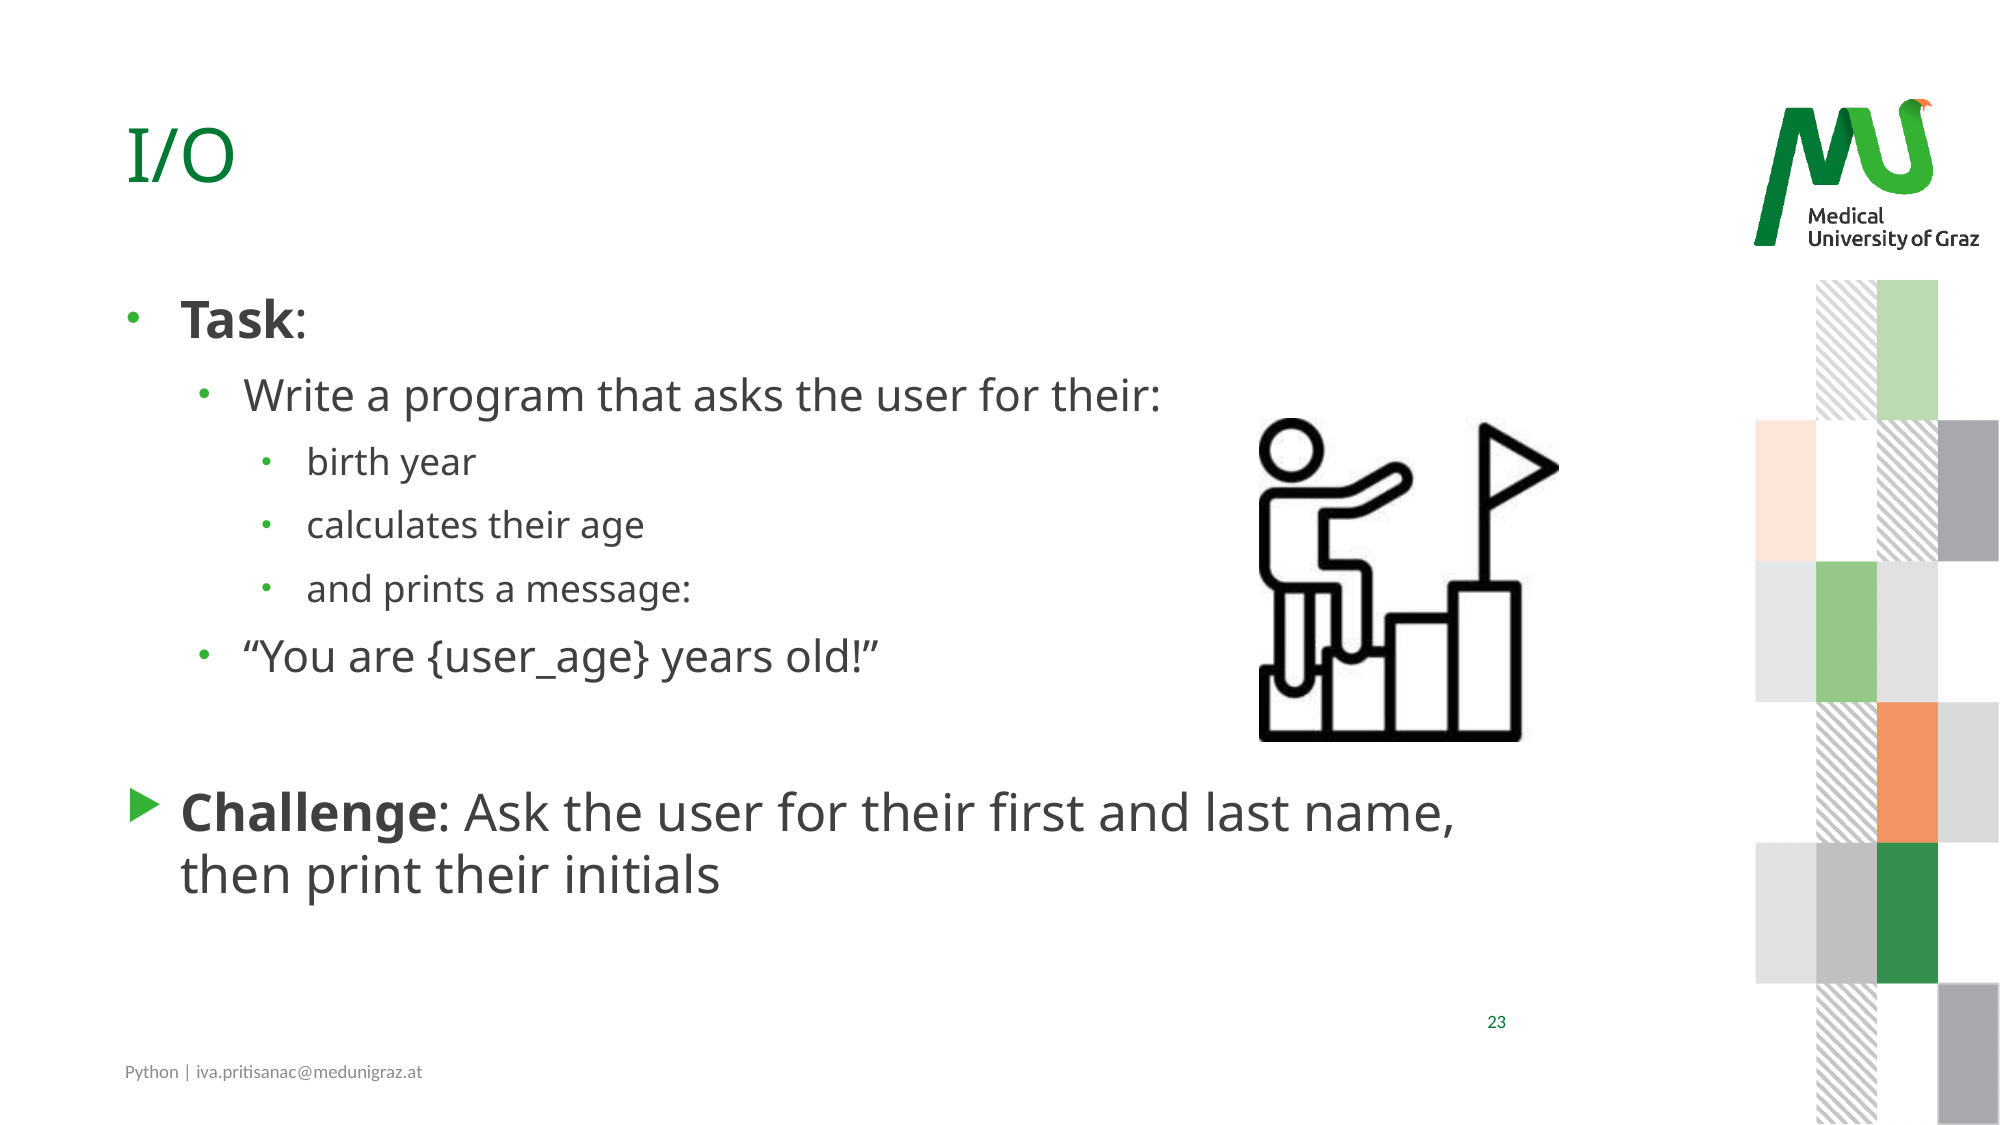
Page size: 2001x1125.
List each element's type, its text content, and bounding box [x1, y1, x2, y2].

list Task: Write a program that asks the user for their: birth year calculates their age and prints a message: “You are {user_age} years old!” Challenge: Ask the user for their first and last name, then print their initials [111, 278, 1522, 916]
slide_number 23 [1409, 991, 1522, 1051]
picture [1754, 0, 2000, 1125]
picture [1259, 418, 1560, 743]
footer Python | iva.pritisanac@medunigraz.at [110, 1041, 1144, 1102]
title I/O [111, 99, 1522, 250]
